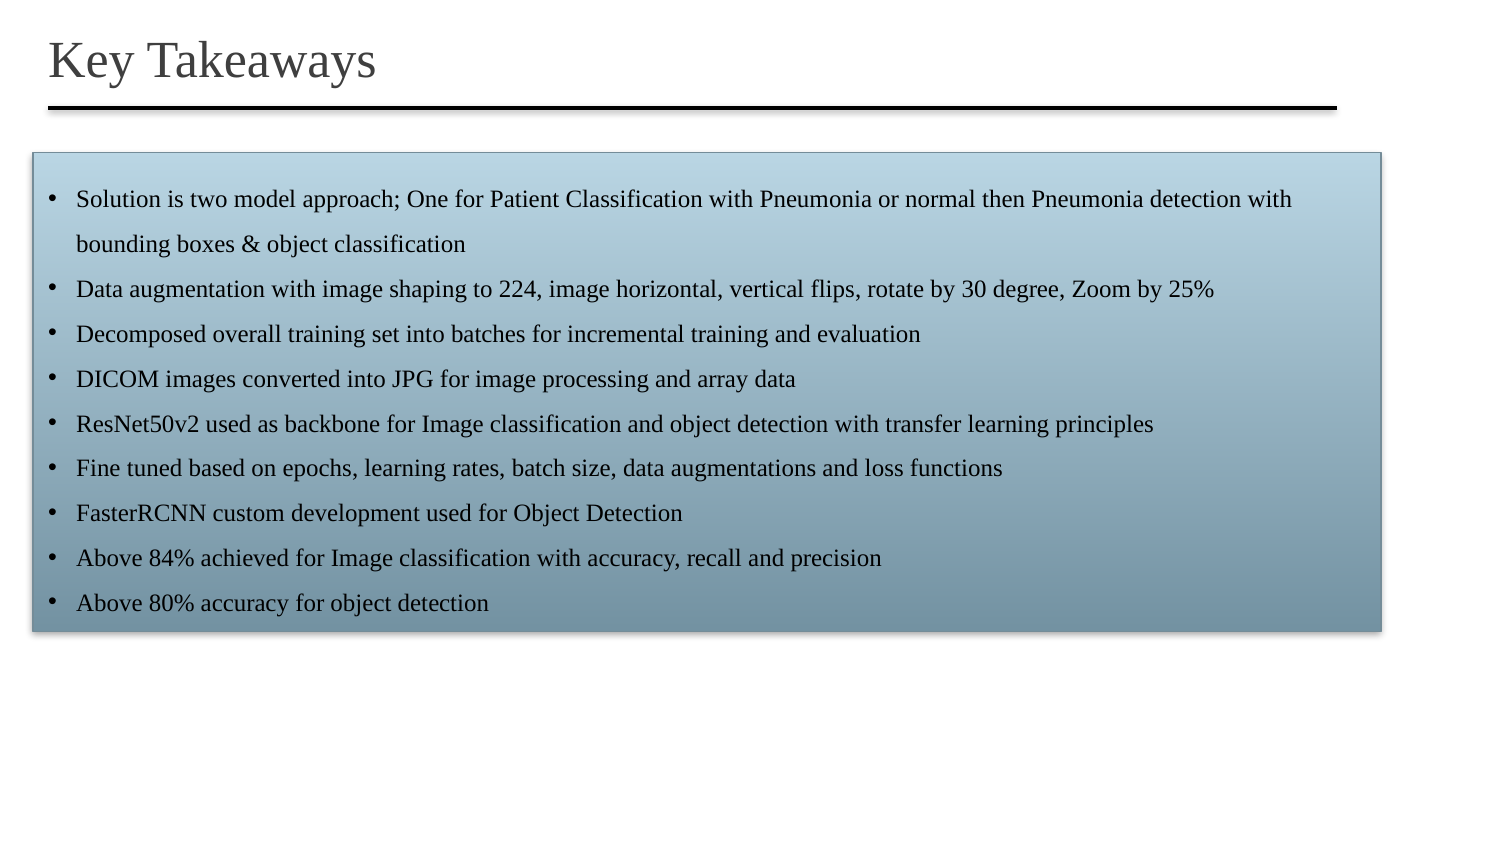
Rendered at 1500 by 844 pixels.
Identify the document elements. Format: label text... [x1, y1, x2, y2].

text_box Solution is two model approach; One for Patient Classification with Pneumonia or normal then Pneumonia detection with bounding boxes & object classification Data augmentation with image shaping to 224, image horizontal, vertical flips, rotate by 30 degree, Zoom by 25% Decomposed overall training set into batches for incremental training and evaluation DICOM images converted into JPG for image processing and array data ResNet50v2 used as backbone for Image classification and object detection with transfer learning principles Fine tuned based on epochs, learning rates, batch size, data augmentations and loss functions FasterRCNN custom development used for Object Detection Above 84% achieved for Image classification with accuracy, recall and precision Above 80% accuracy for object detection [33, 152, 1382, 632]
text_box Key Takeaways [33, 17, 1431, 112]
